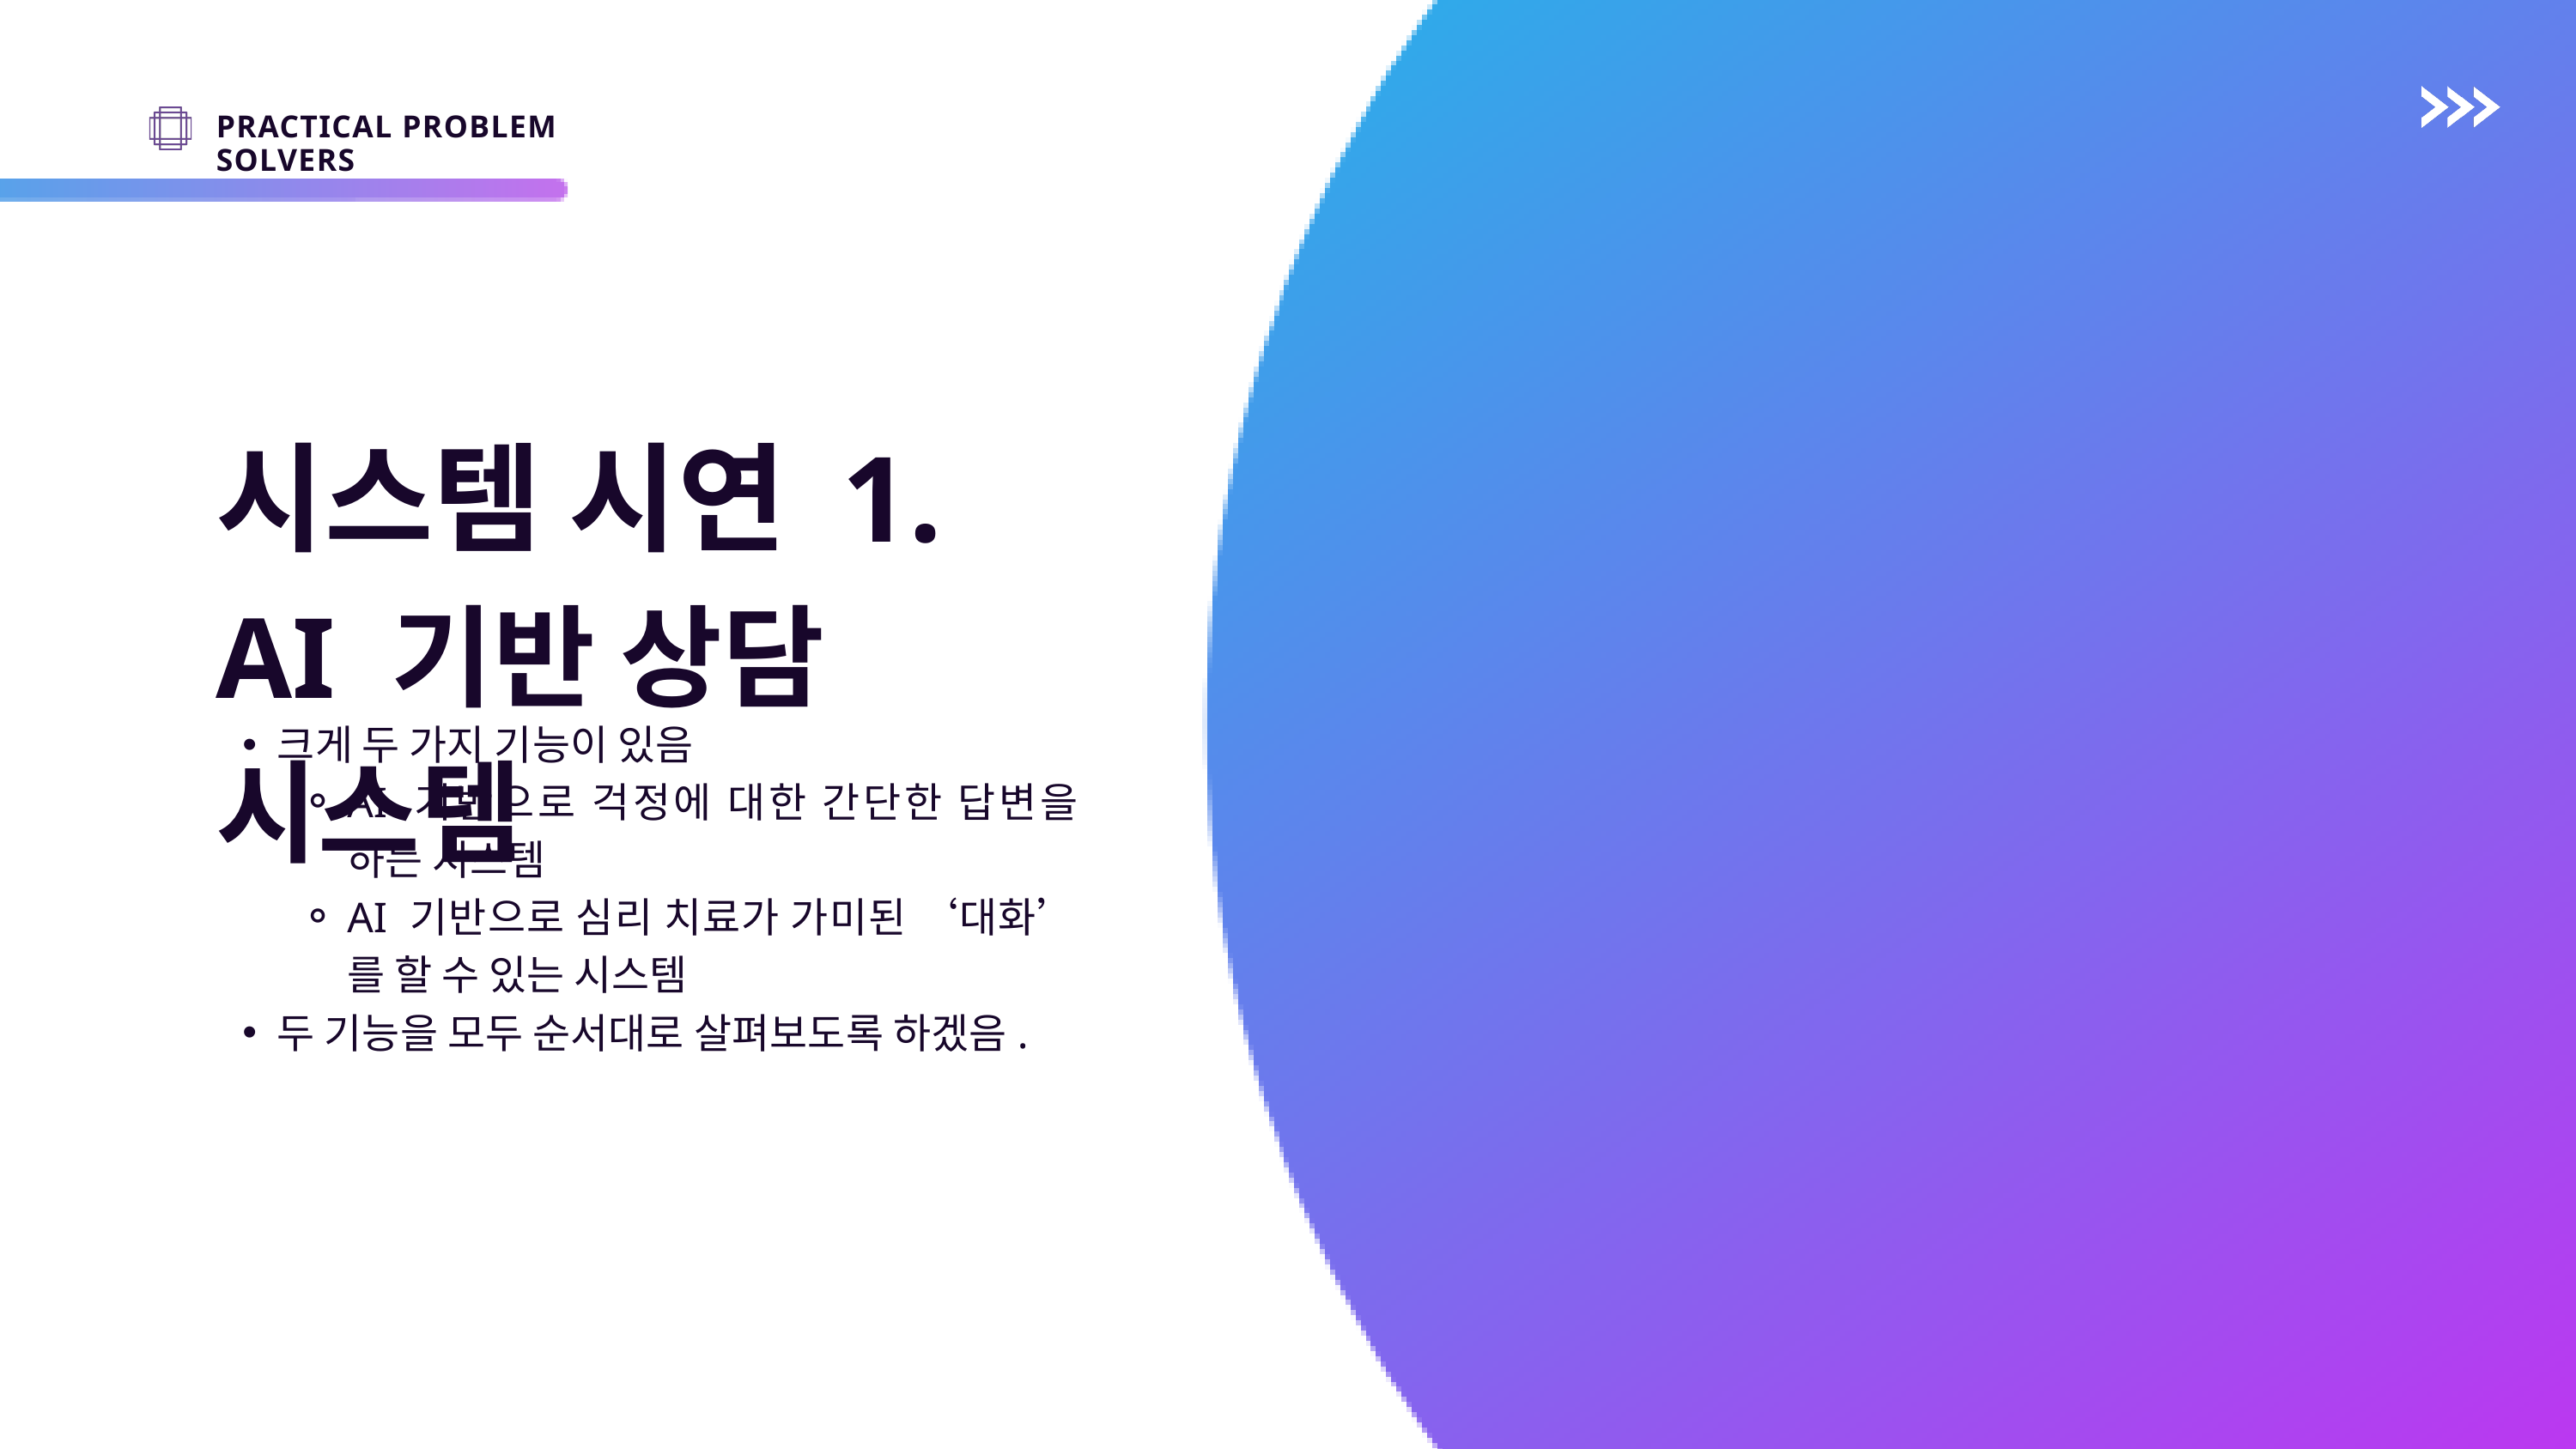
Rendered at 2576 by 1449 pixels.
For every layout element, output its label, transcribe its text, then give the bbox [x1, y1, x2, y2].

text_box PRACTICAL PROBLEM SOLVERS [216, 110, 644, 178]
text_box [0, 179, 568, 202]
text_box 크게 두 가지 기능이 있음 AI 기반으로 걱정에 대한 간단한 답변을 하는 시스템 AI 기반으로 심리 치료가 가미된 ‘대화’를 할 수 있는 시스템 두 기능을 모두 순서대로 살펴보도록 하겠음. [207, 711, 1079, 1057]
text_box [149, 106, 192, 150]
text_box 시스템 시연 1. AI 기반 상담 시스템 [216, 399, 1147, 876]
text_box [1193, 0, 2576, 1449]
text_box [2421, 86, 2500, 129]
